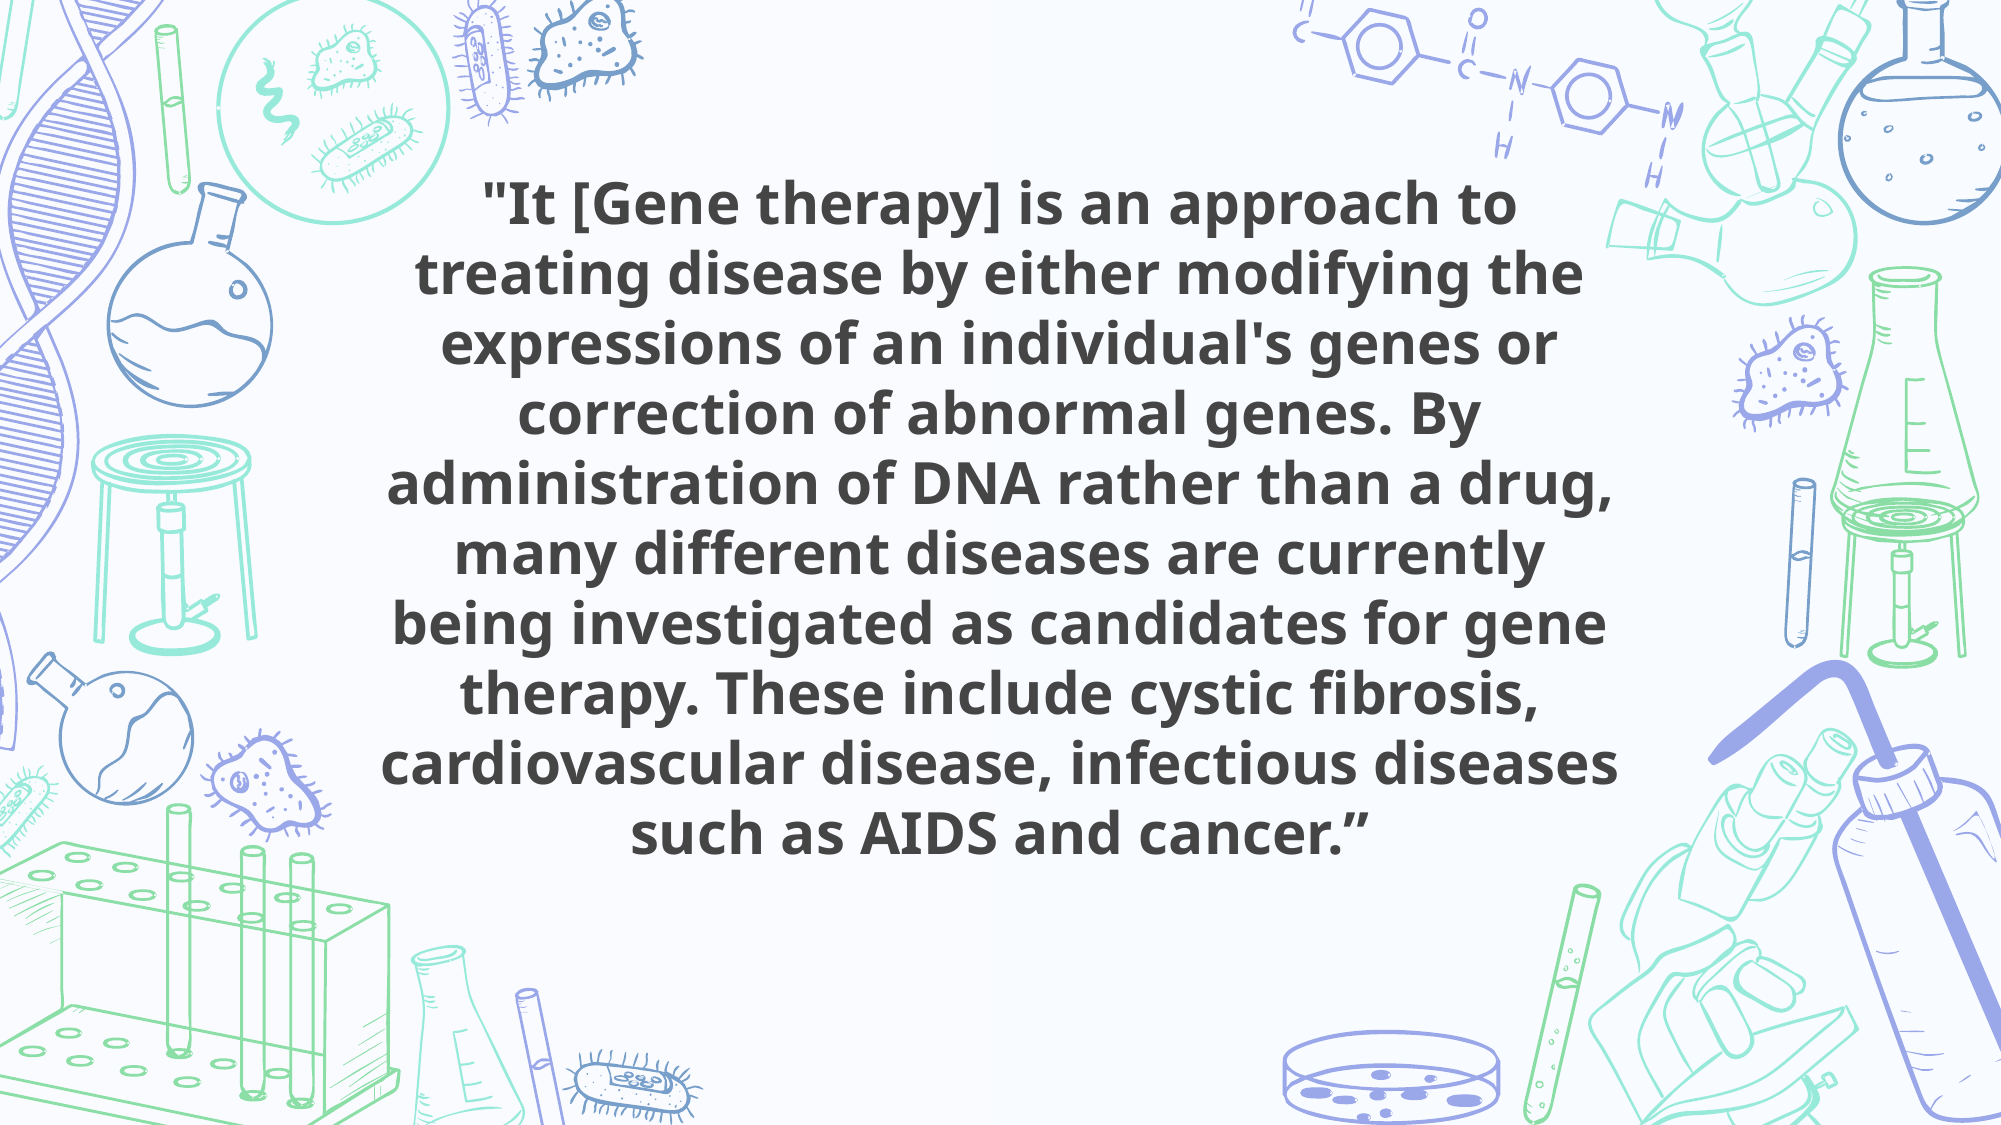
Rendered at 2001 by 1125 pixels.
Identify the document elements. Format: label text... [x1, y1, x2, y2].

text_box "It [Gene therapy] is an approach to treating disease by either modifying the expressions of an individual's genes or correction of abnormal genes. By administration of DNA rather than a drug, many different diseases are currently being investigated as candidates for gene therapy. These include cystic fibrosis, cardiovascular disease, infectious diseases such as AIDS and cancer.” [359, 158, 1641, 874]
